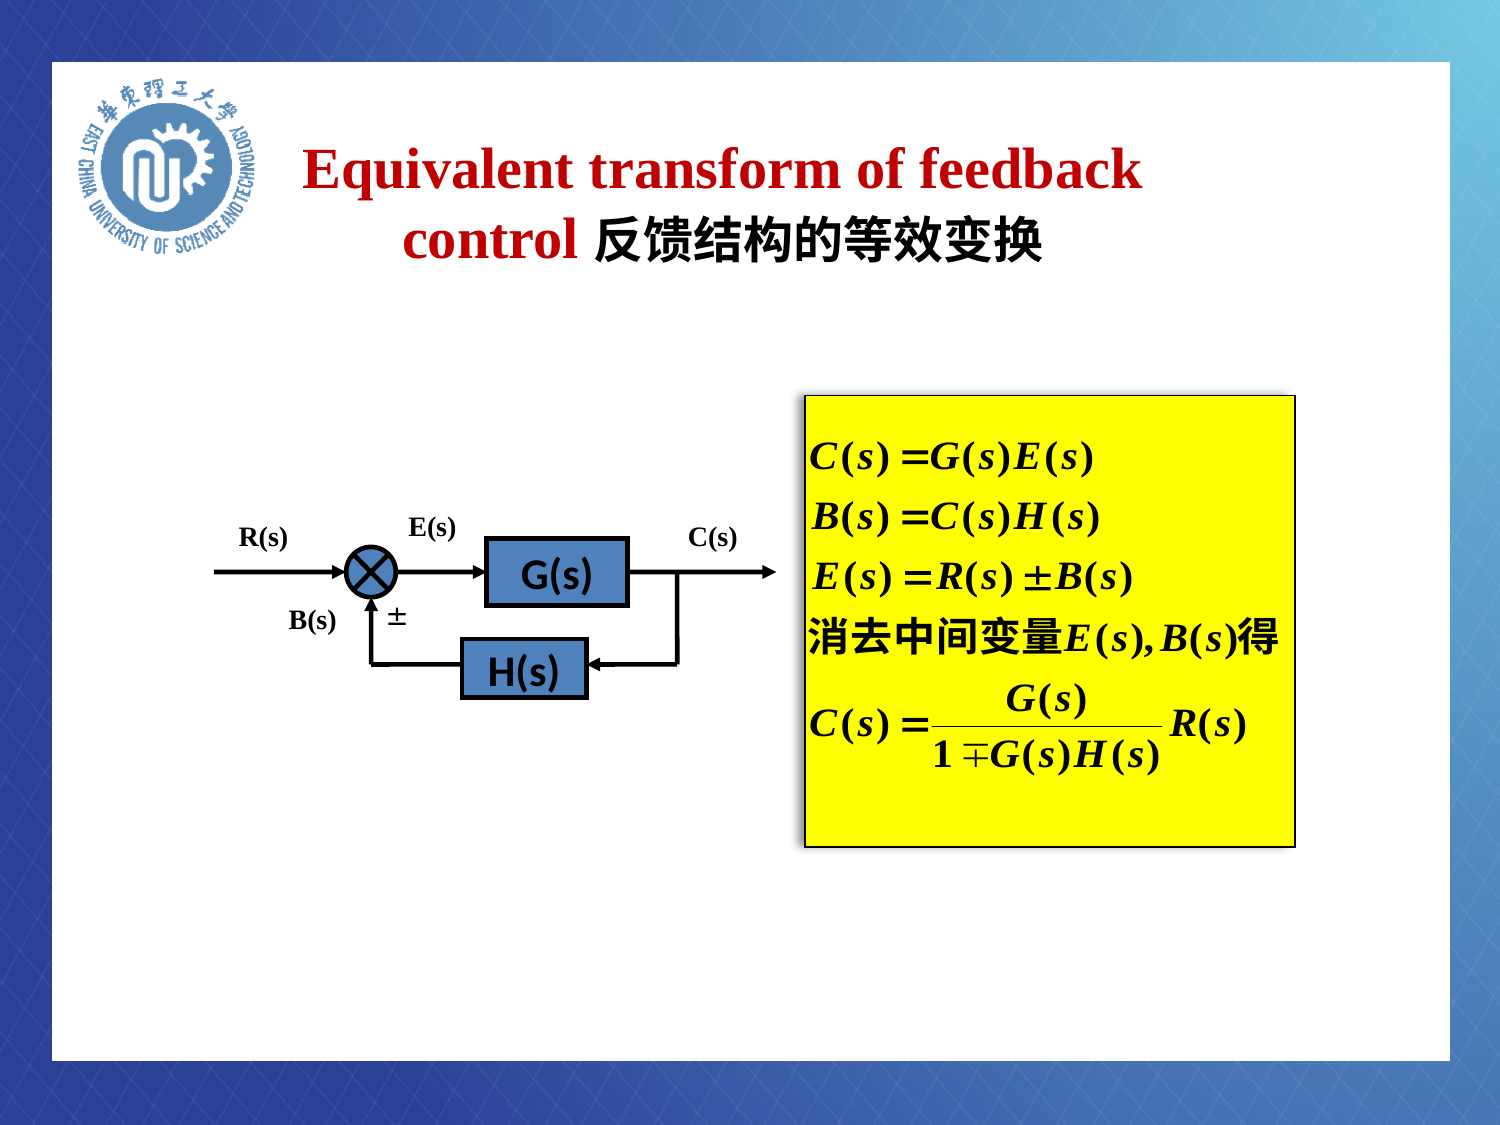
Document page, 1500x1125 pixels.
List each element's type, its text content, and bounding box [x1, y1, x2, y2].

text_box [213, 500, 777, 699]
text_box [804, 395, 1296, 848]
picture [0, 0, 1500, 1125]
title Equivalent transform of feedback control反馈结构的等效变换 [257, 148, 1189, 252]
